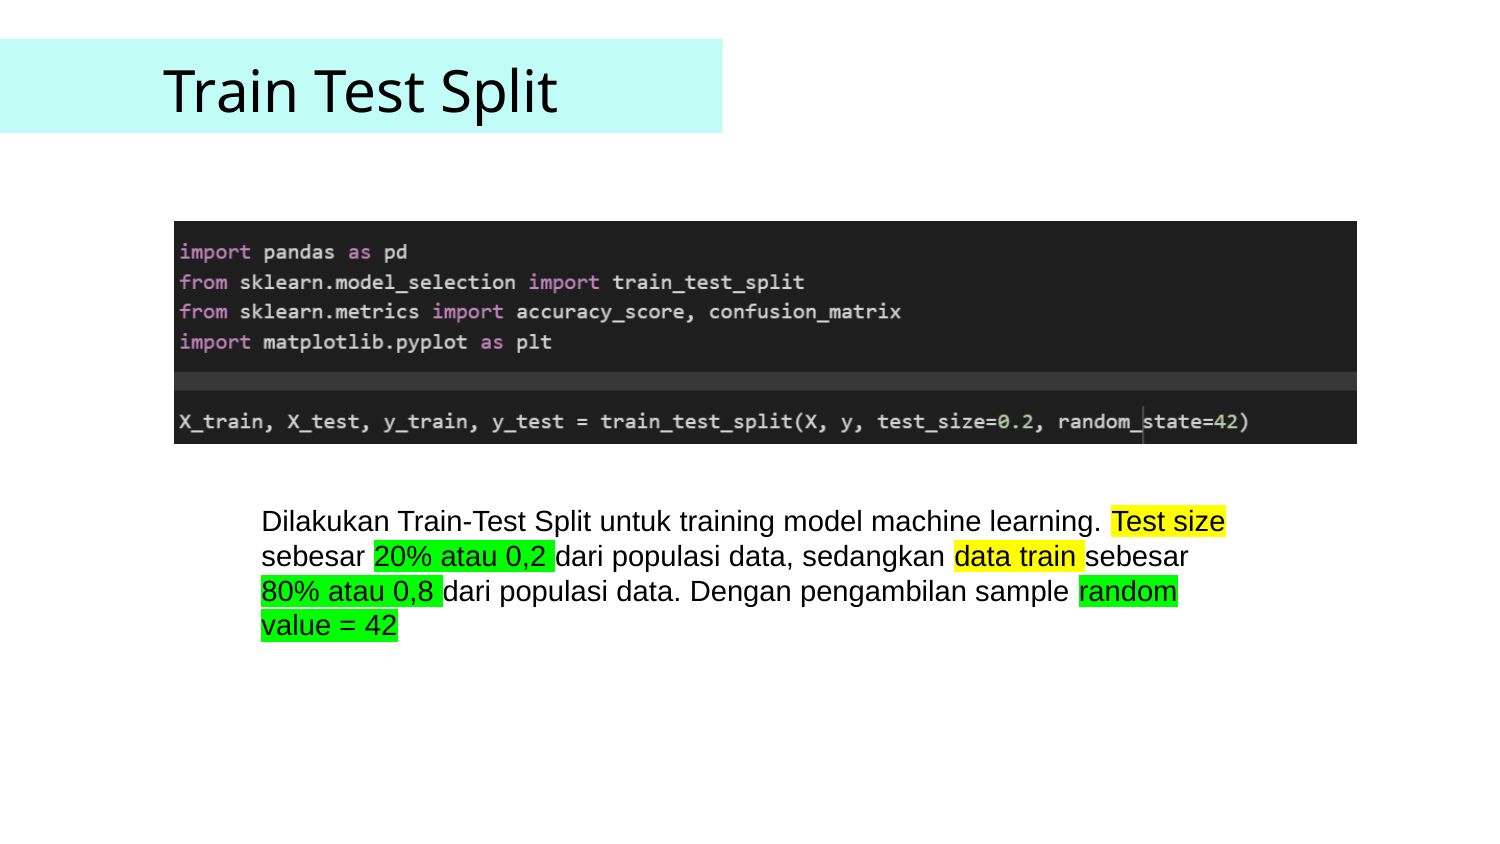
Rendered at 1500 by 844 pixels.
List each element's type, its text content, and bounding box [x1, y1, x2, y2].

title Train Test Split [0, 38, 723, 133]
picture [174, 221, 1357, 444]
text_box Dilakukan Train-Test Split untuk training model machine learning. Test size sebesar 20% atau 0,2 dari populasi data, sedangkan data train sebesar 80% atau 0,8 dari populasi data. Dengan pengambilan sample random value = 42 [246, 494, 1254, 684]
